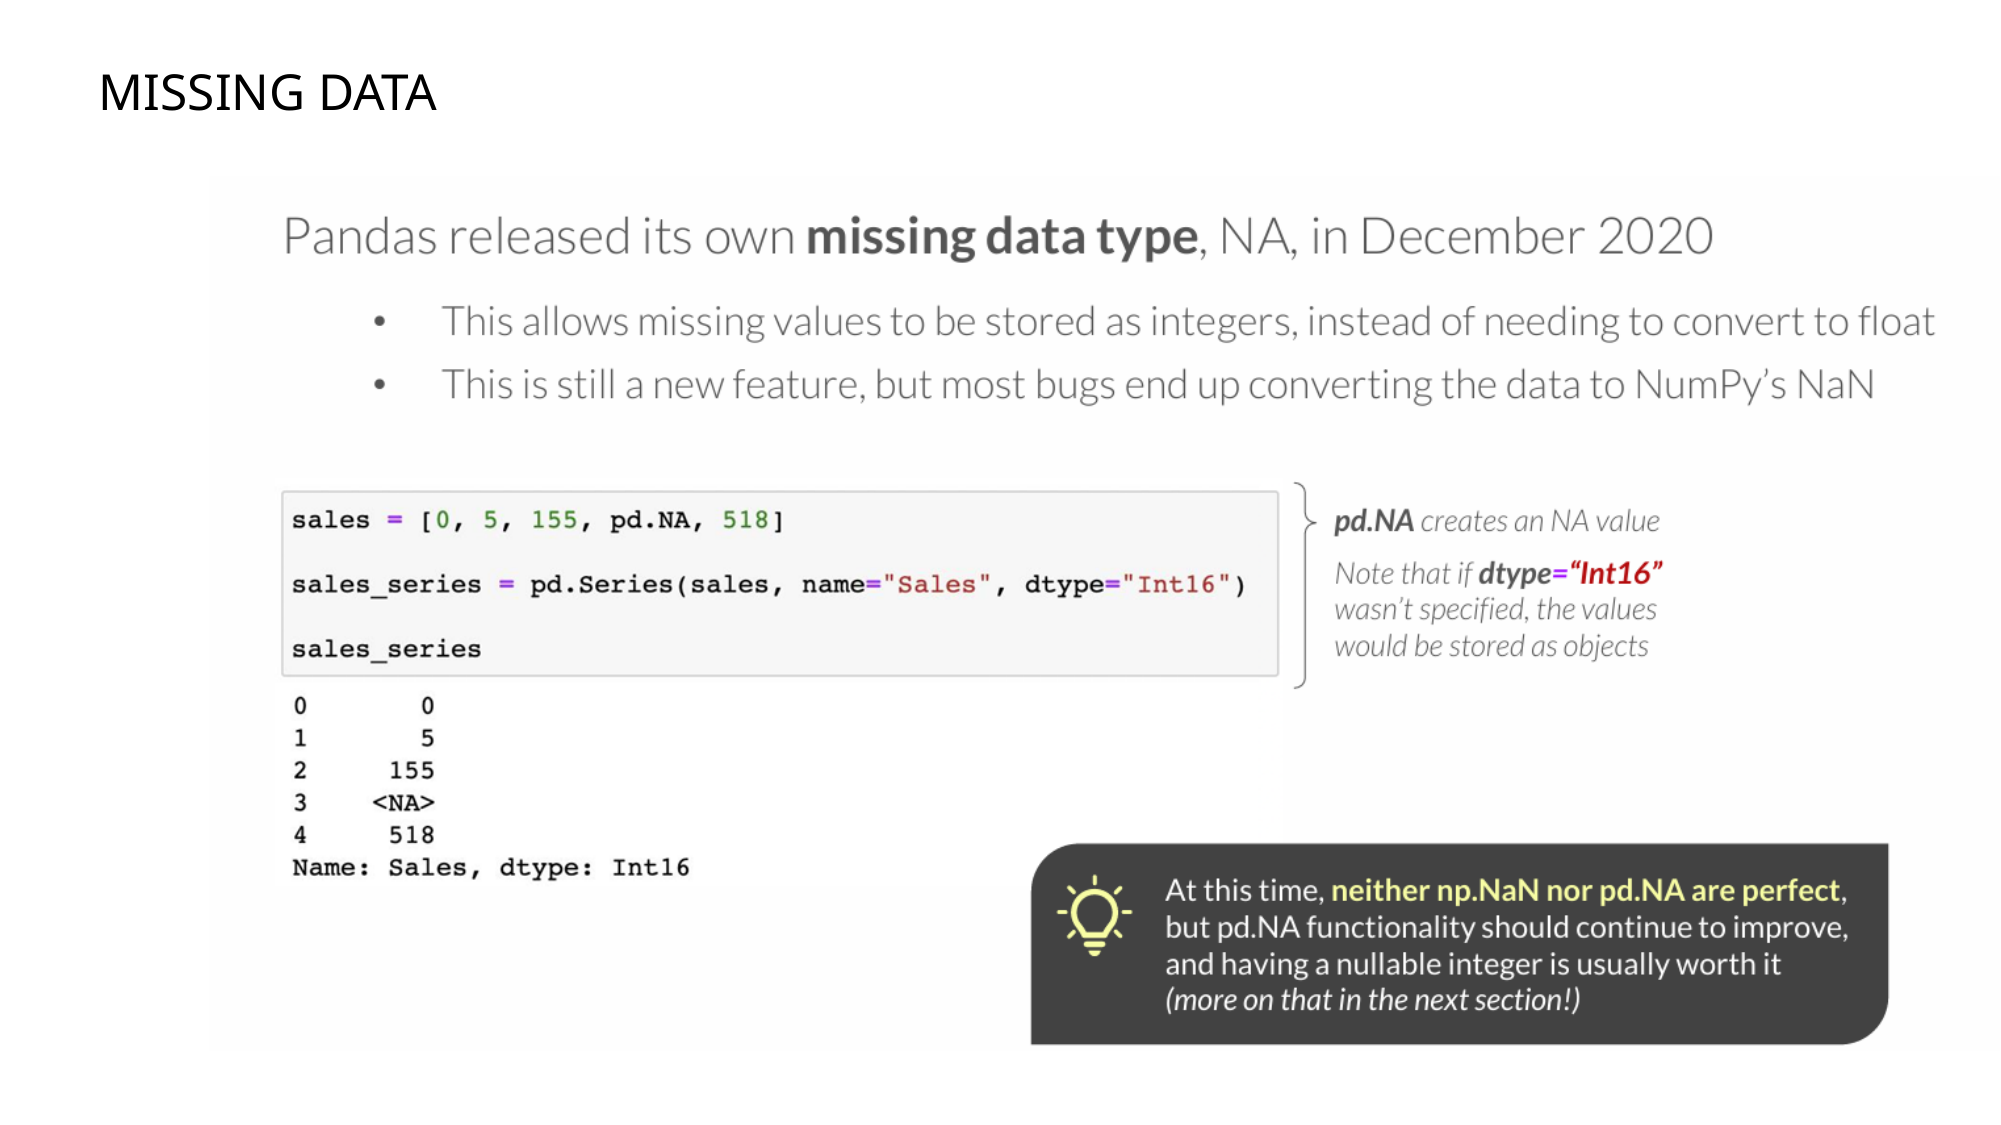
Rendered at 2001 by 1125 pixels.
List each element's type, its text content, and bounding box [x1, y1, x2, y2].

title MISSING DATA [83, 59, 1863, 129]
picture [209, 176, 2000, 1051]
